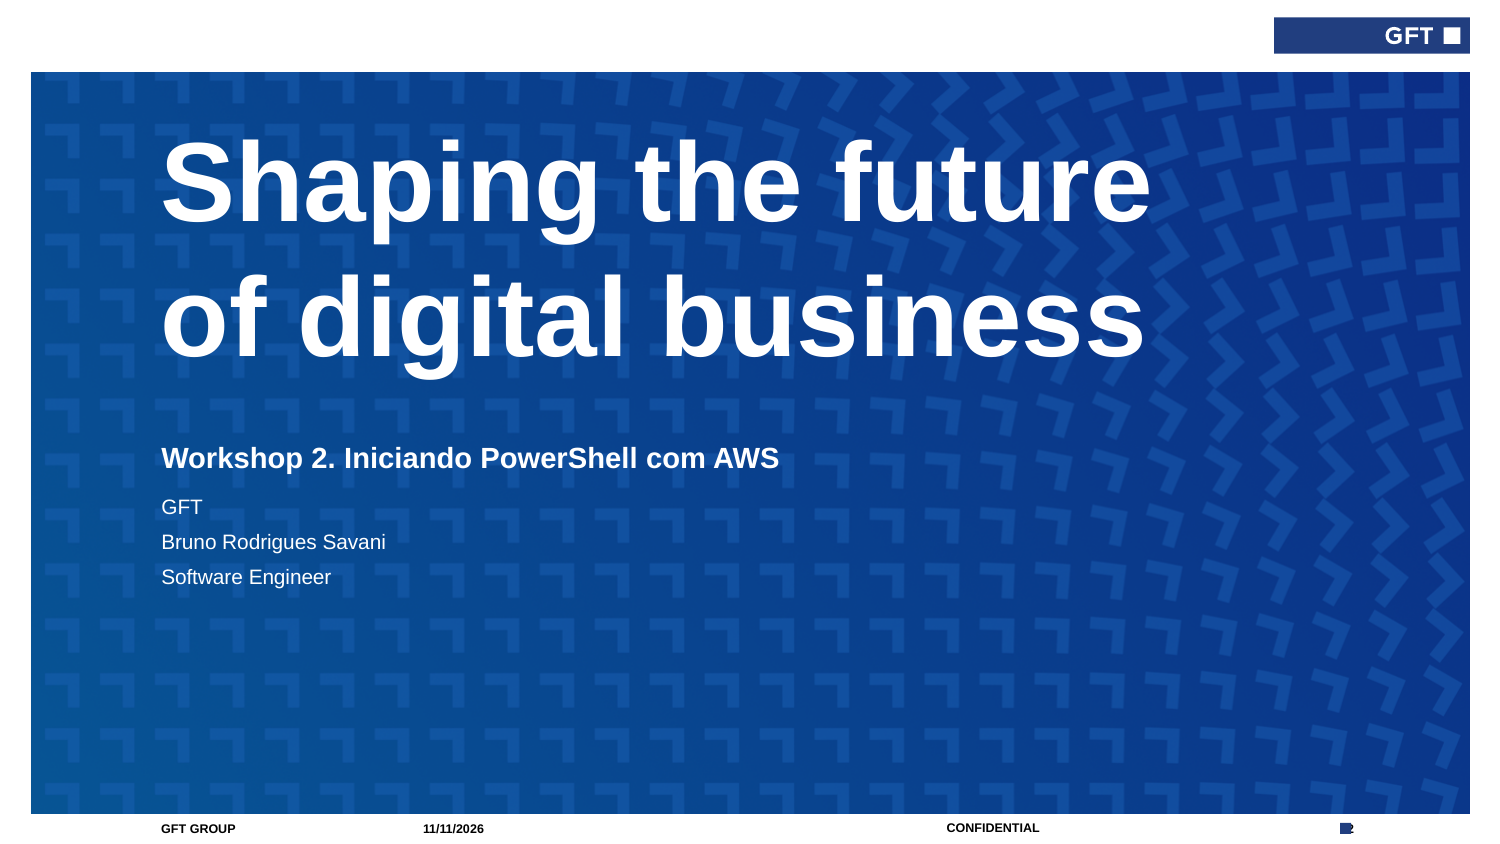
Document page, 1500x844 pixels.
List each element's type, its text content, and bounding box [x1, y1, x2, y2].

list Workshop 2. Iniciando PowerShell com AWS [161, 443, 1341, 475]
list GFT Bruno Rodrigues Savani Software Engineer [161, 496, 1341, 590]
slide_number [422, 820, 488, 837]
picture [31, 72, 1471, 814]
